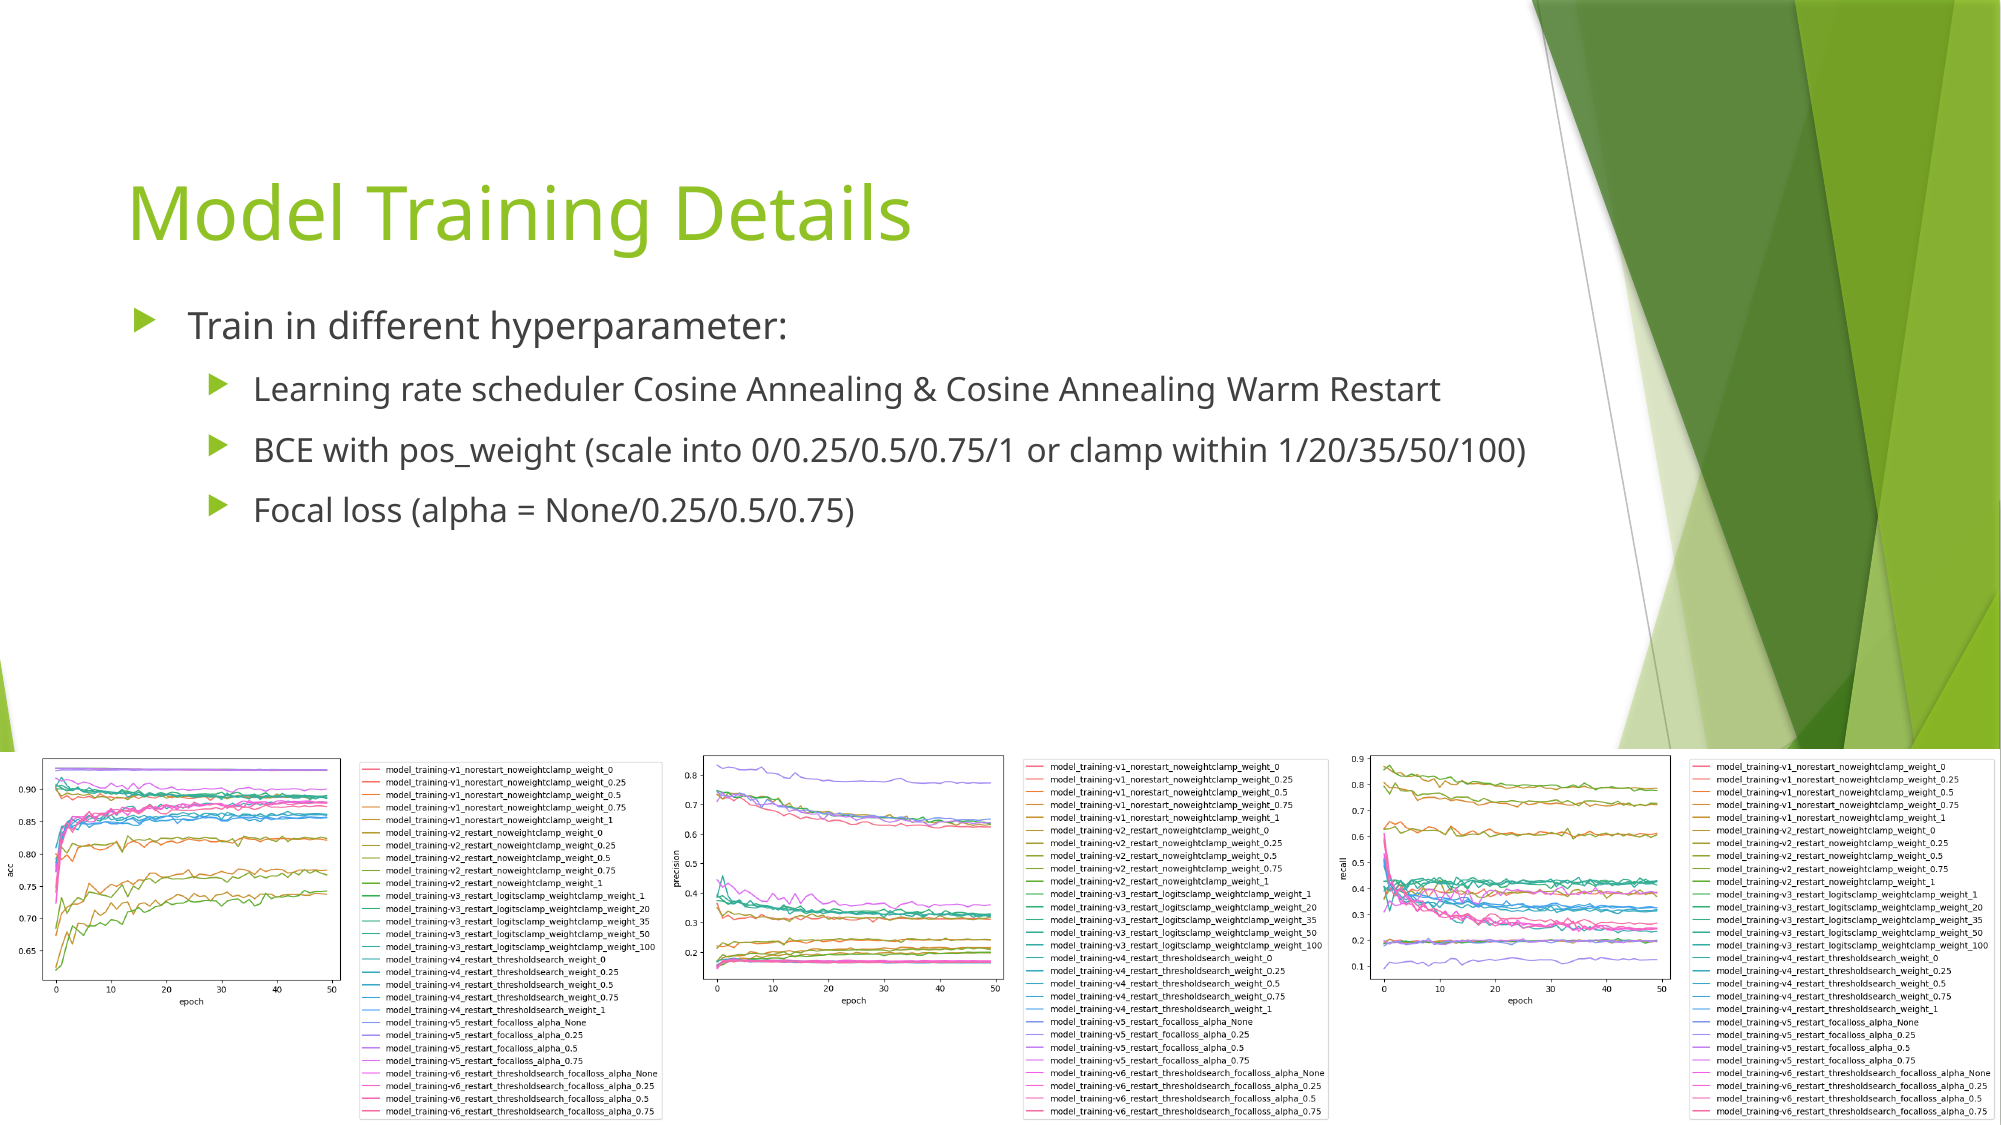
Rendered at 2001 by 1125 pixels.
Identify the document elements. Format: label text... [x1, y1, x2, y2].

picture [0, 749, 2000, 1125]
list Train in different hyperparameter: Learning rate scheduler Cosine Annealing & Cosine Annealing Warm Restart BCE with pos_weight (scale into 0/0.25/0.5/0.75/1 or clamp within 1/20/35/50/100) Focal loss (alpha = None/0.25/0.5/0.75) [116, 294, 1563, 559]
title Model Training Details [111, 158, 1522, 277]
